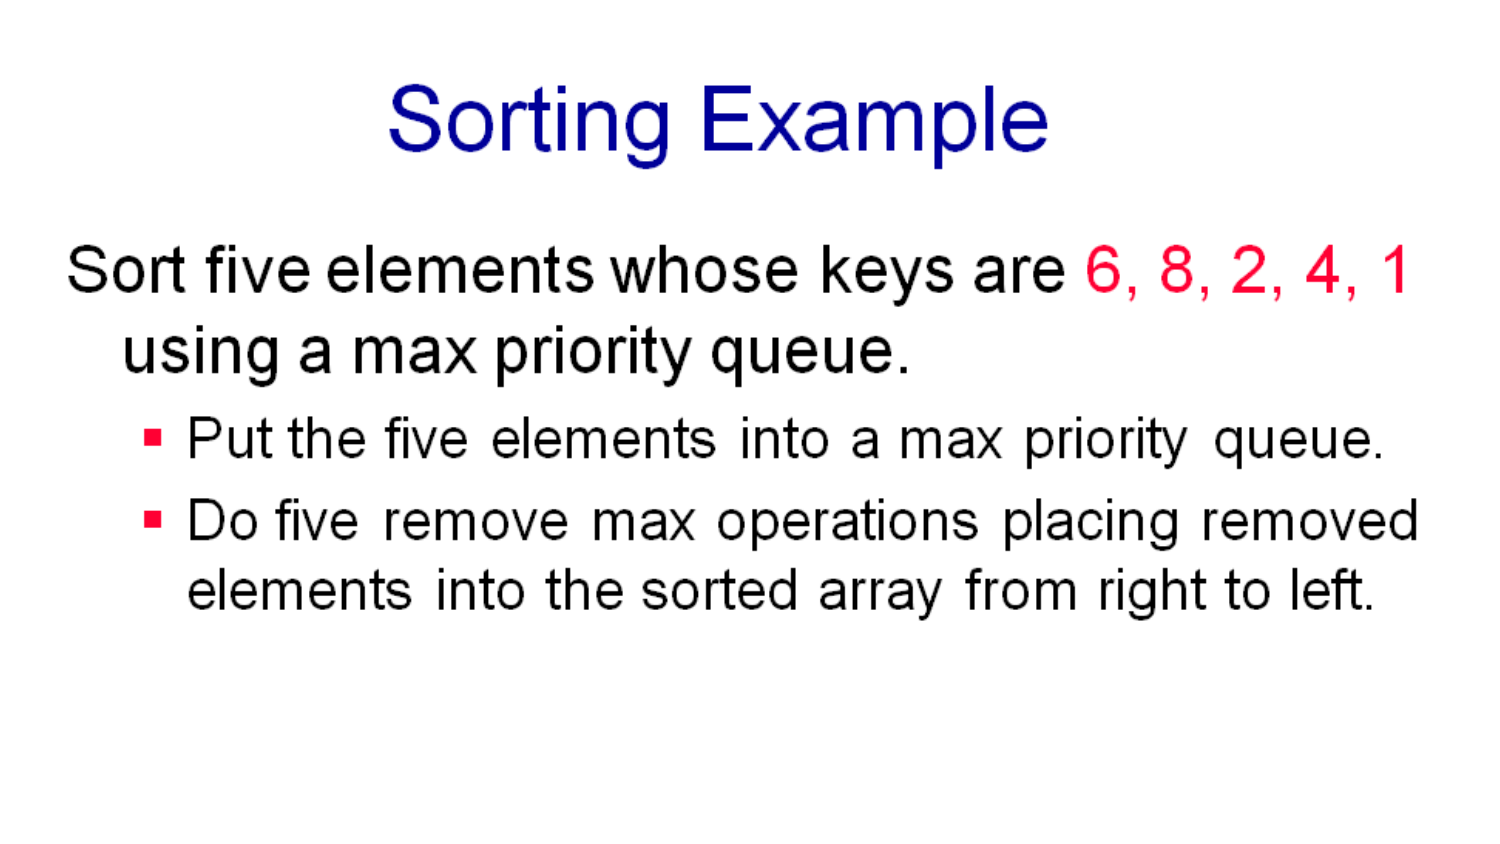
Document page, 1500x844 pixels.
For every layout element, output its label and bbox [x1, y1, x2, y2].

picture [24, 24, 1476, 729]
